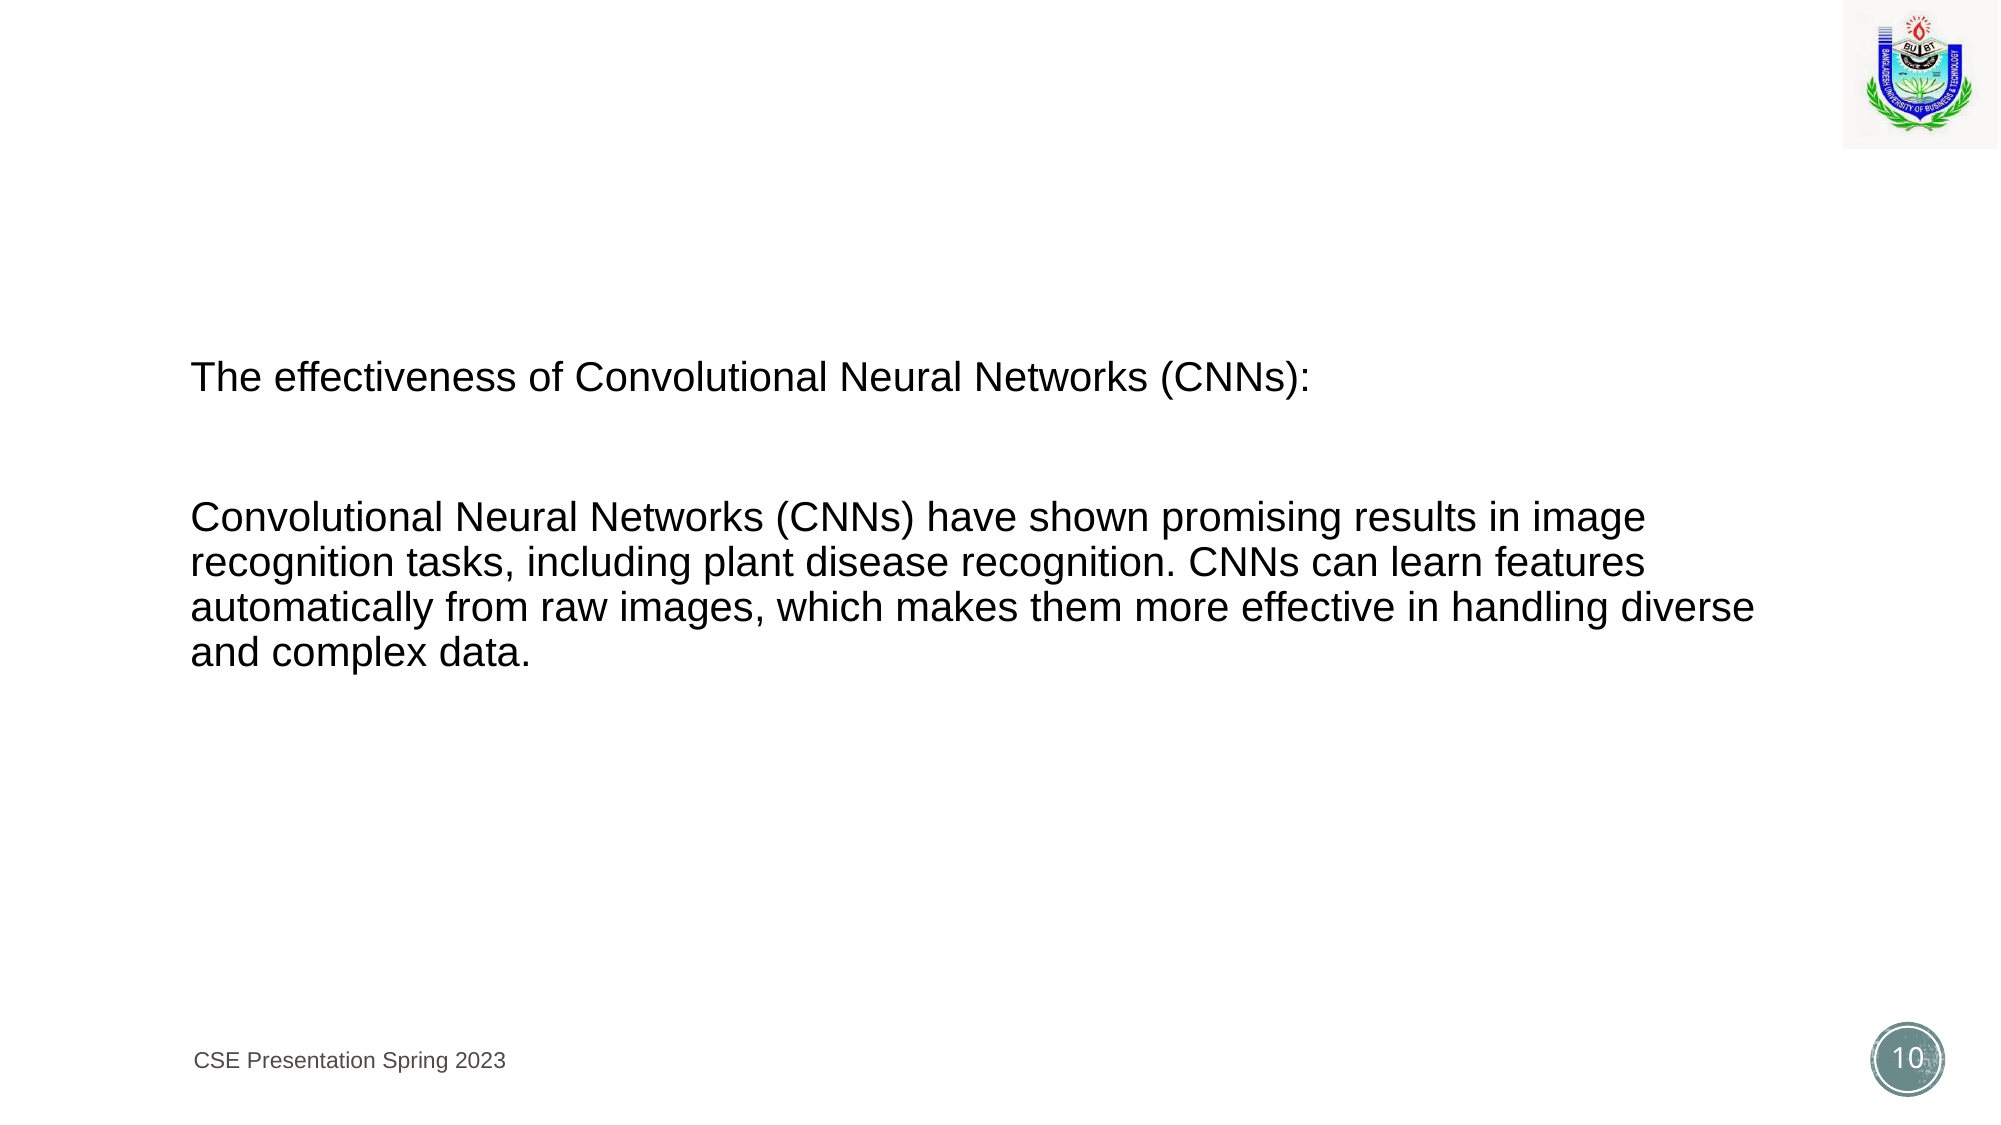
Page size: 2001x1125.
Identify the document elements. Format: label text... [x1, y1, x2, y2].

footer CSE Presentation Spring 2023 [178, 1028, 1217, 1089]
list The effectiveness of Convolutional Neural Networks (CNNs): Convolutional Neural Networks (CNNs) have shown promising results in image recognition tasks, including plant disease recognition. CNNs can learn features automatically from raw images, which makes them more effective in handling diverse and complex data. [175, 348, 1826, 1013]
picture [1843, 0, 1998, 149]
slide_number 10 [1855, 1028, 1961, 1089]
